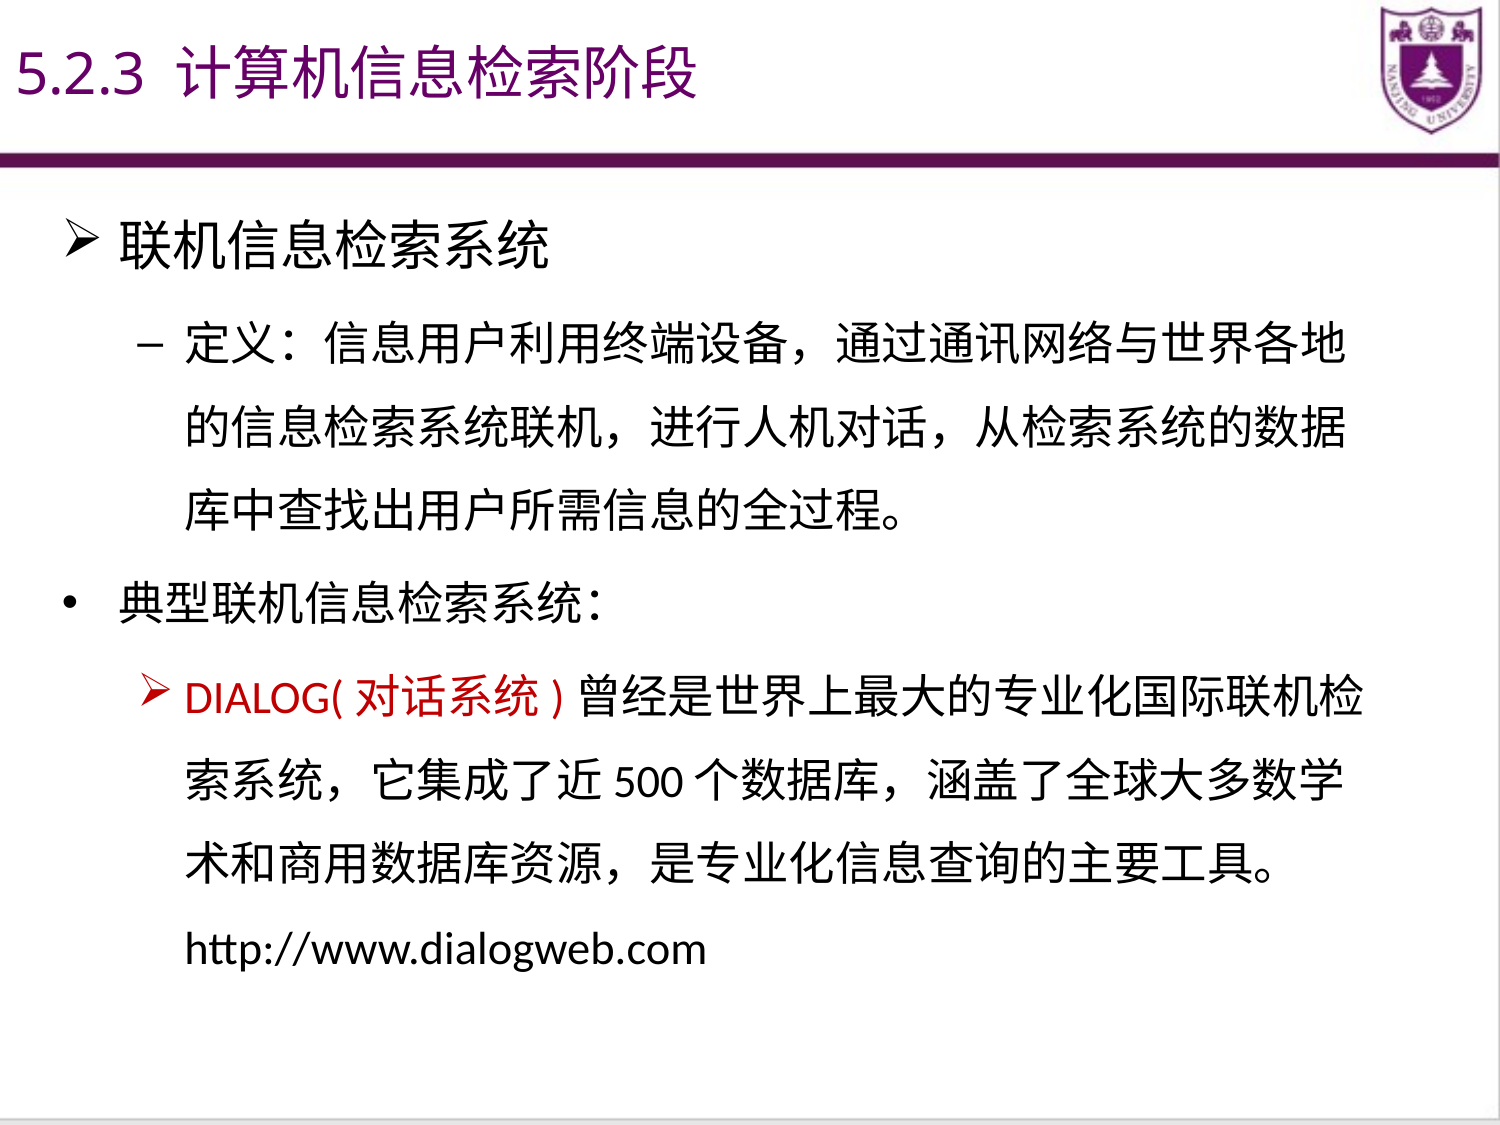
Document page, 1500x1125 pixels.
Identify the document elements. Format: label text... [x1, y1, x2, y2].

picture [0, 0, 1500, 1125]
text_box 5.2.3 计算机信息检索阶段 [0, 0, 1350, 142]
list 联机信息检索系统 定义：信息用户利用终端设备，通过通讯网络与世界各地的信息检索系统联机，进行人机对话，从检索系统的数据库中查找出用户所需信息的全过程。 典型联机信息检索系统： DIALOG(对话系统)曾经是世界上最大的专业化国际联机检索系统，它集成了近500个数据库，涵盖了全球大多数学术和商用数据库资源，是专业化信息查询的主要工具。 http://www.dialogweb.com [46, 210, 1397, 988]
